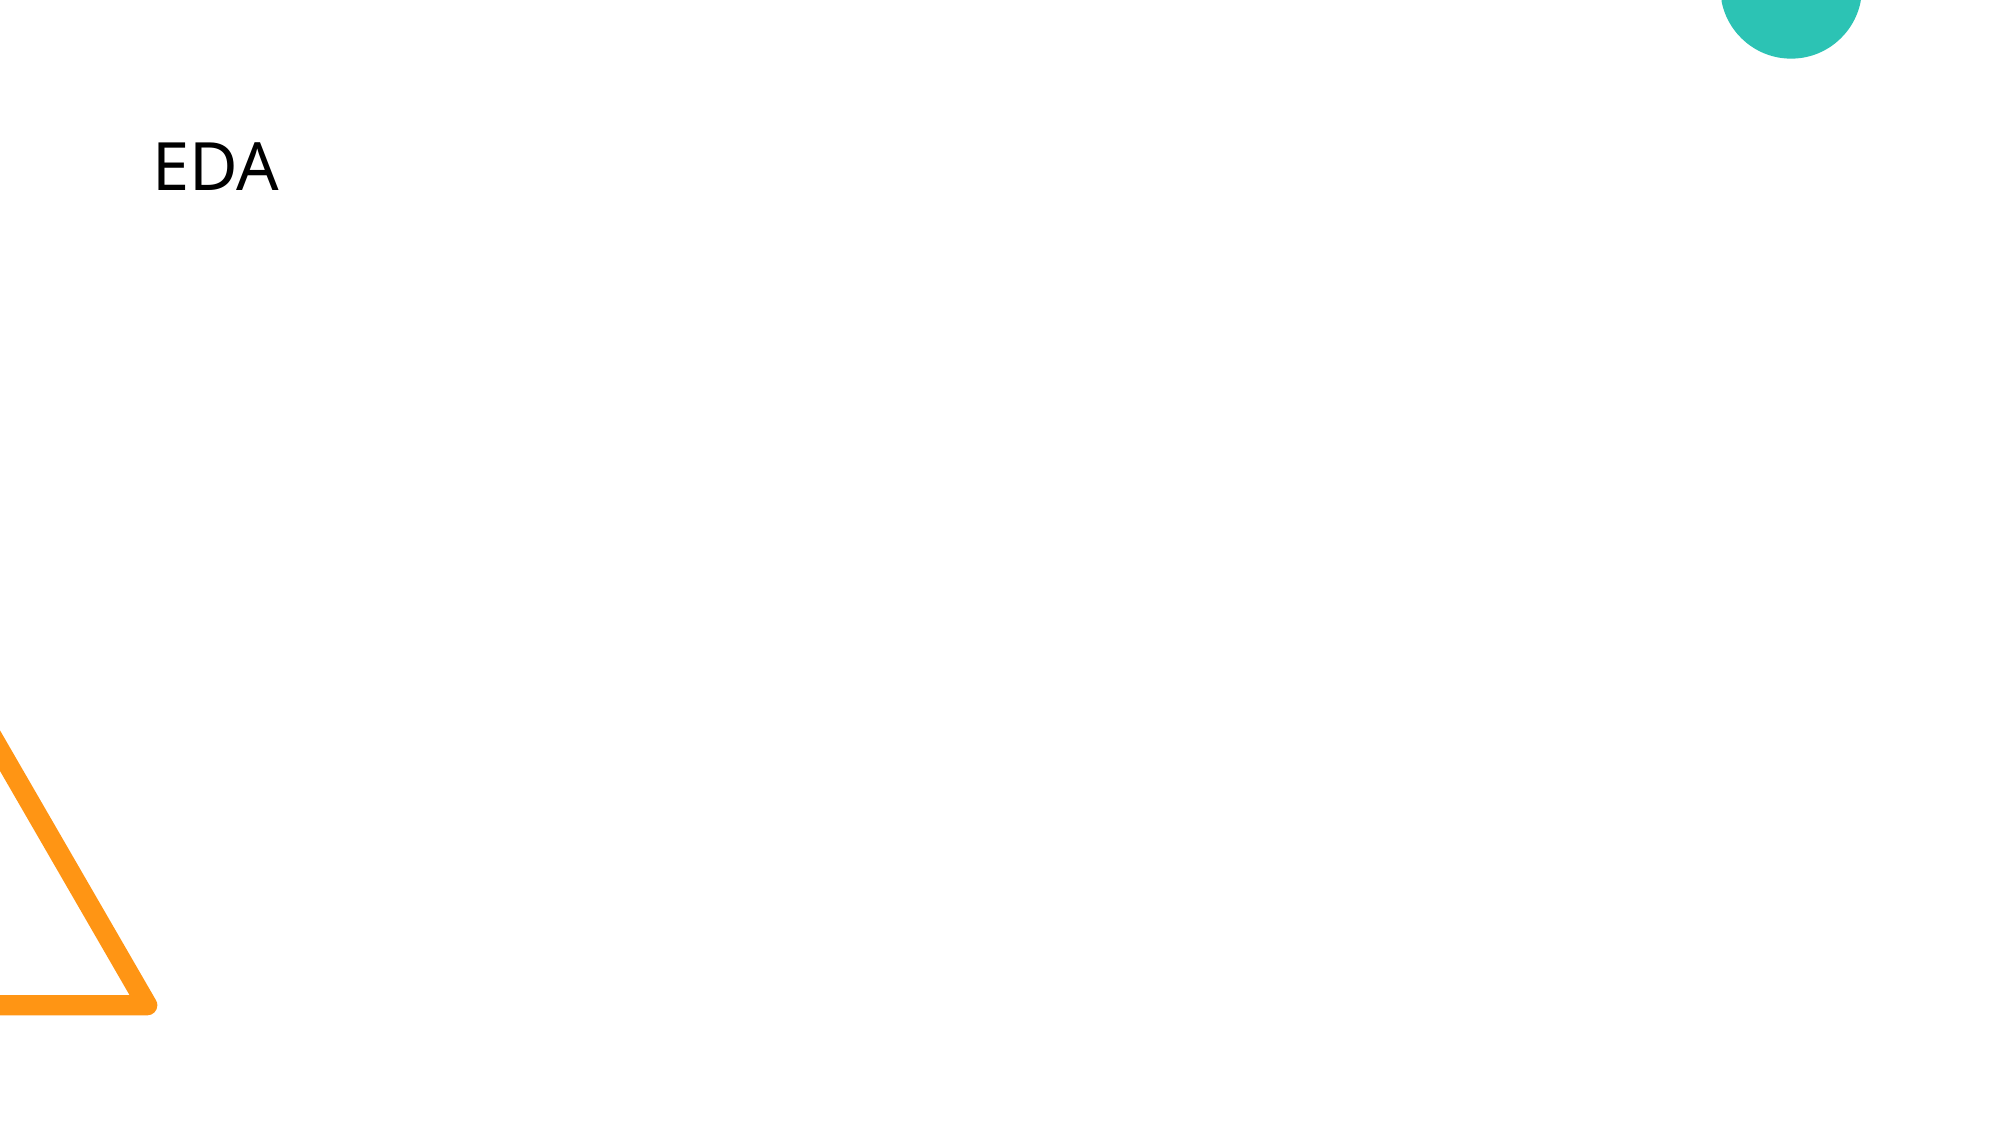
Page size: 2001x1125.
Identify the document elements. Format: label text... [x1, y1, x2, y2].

title EDA [137, 59, 1863, 278]
